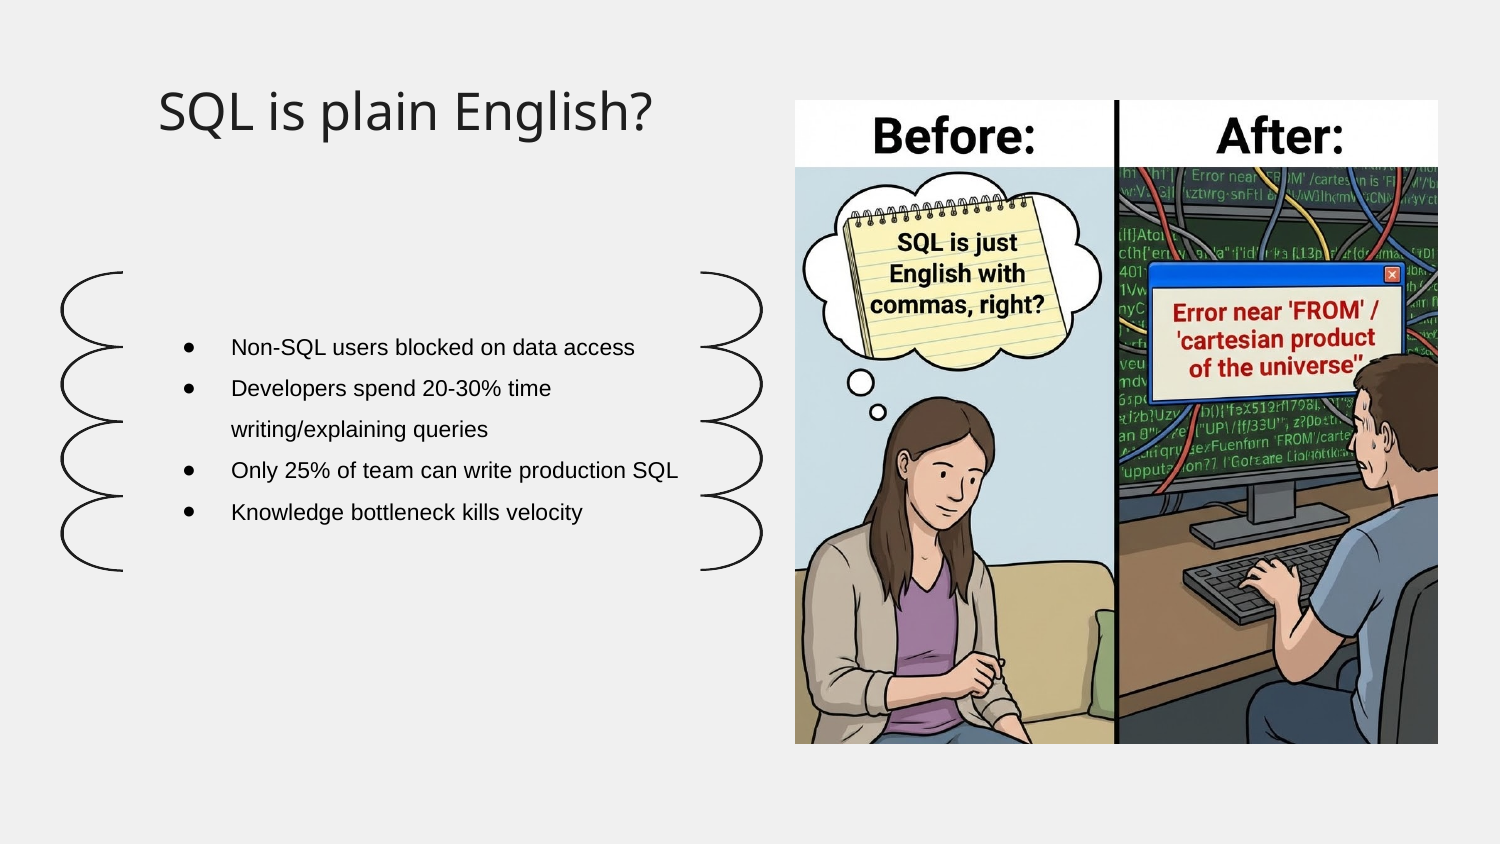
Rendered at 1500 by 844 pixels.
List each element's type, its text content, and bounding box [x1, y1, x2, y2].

title Non-SQL users blocked on data access Developers spend 20-30% time writing/explaining queries Only 25% of team can write production SQL Knowledge bottleneck kills velocity [127, 301, 695, 542]
text_box SQL is plain English? [50, 53, 762, 167]
picture [700, 271, 763, 572]
picture [60, 271, 123, 573]
picture [795, 100, 1439, 744]
